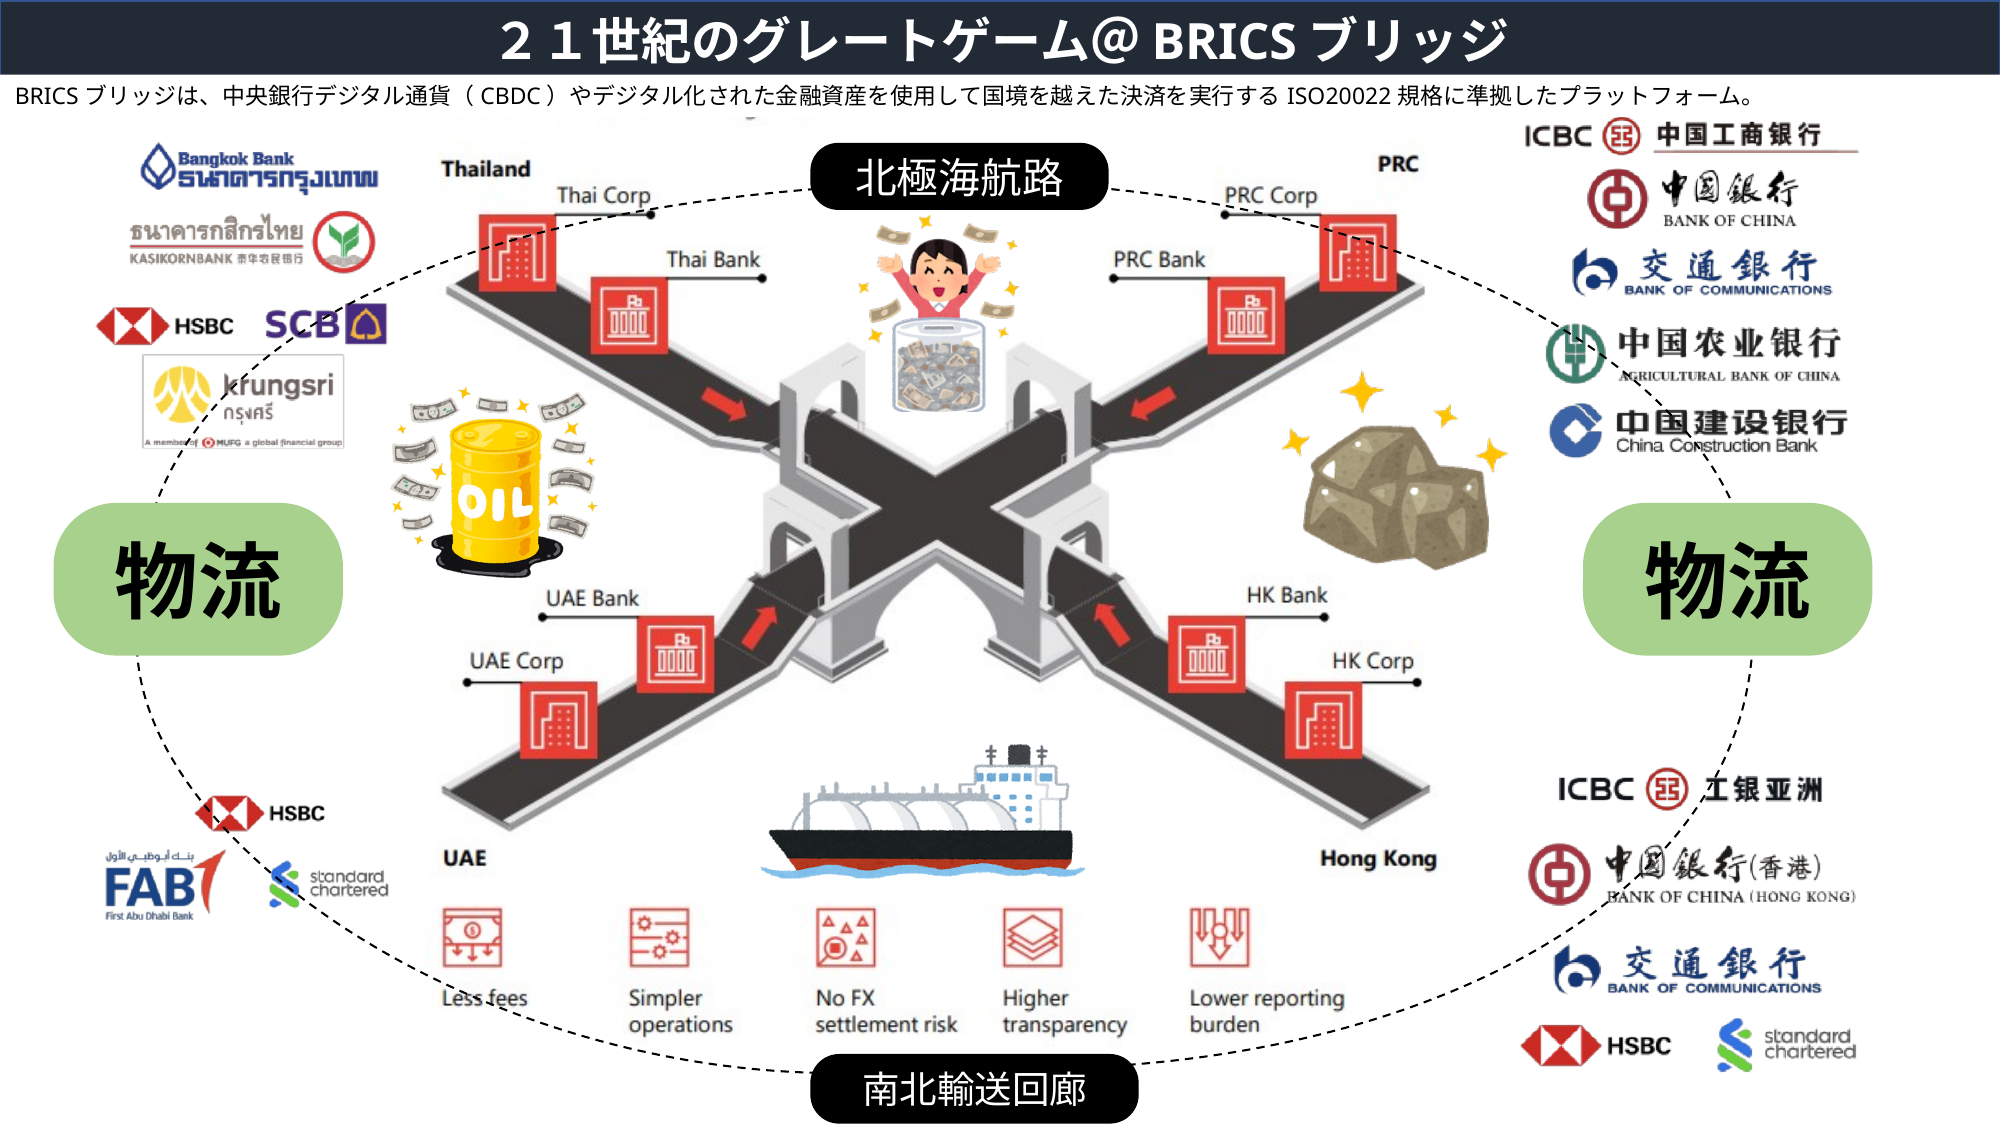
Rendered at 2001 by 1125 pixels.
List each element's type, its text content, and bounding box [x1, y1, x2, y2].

text_box [399, 269, 425, 377]
text_box [1453, 272, 1753, 993]
text_box [623, 1047, 1265, 1074]
text_box BRICSブリッジは、中央銀行デジタル通貨（CBDC）やデジタル化された金融資産を使用して国境を越えた決済を実行するISO20022規格に準拠したプラットフォーム。 [0, 74, 2000, 117]
text_box 物流 [52, 501, 344, 657]
text_box 南北輸送回廊 [810, 1053, 1139, 1124]
picture [90, 88, 1514, 1047]
text_box 物流 [1581, 501, 1874, 657]
picture [1519, 761, 1863, 1089]
picture [1517, 106, 1862, 463]
text_box [137, 456, 425, 976]
text_box ２１世紀のグレートゲーム＠BRICSブリッジ [0, 0, 2000, 74]
picture [96, 785, 393, 928]
